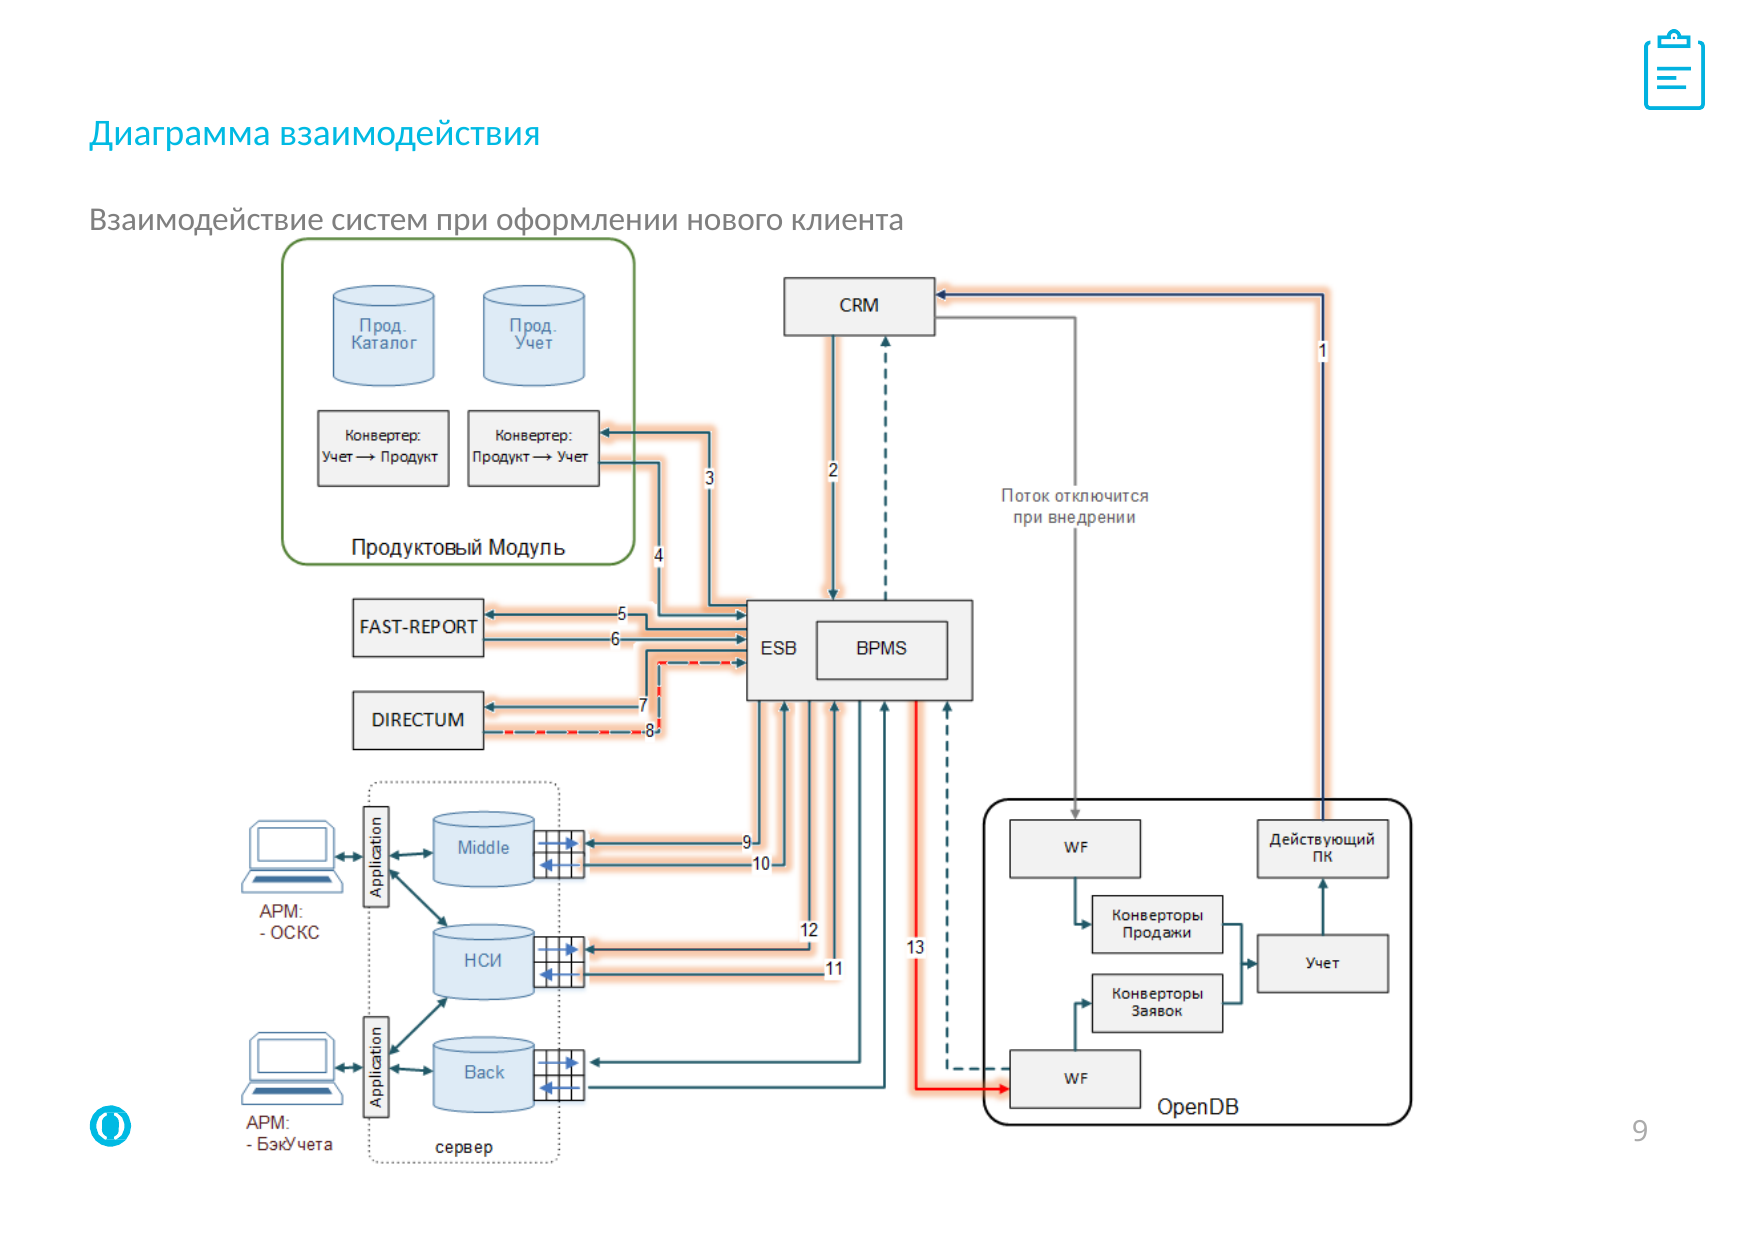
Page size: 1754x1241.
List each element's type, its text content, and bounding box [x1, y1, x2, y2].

slide_number 9 [1420, 1099, 1666, 1166]
picture [235, 235, 1415, 1169]
list Диаграмма взаимодействия [72, 99, 1651, 186]
picture [1644, 29, 1705, 106]
list Взаимодействие систем при оформлении нового клиента [72, 188, 1651, 259]
picture [1662, 34, 1686, 44]
